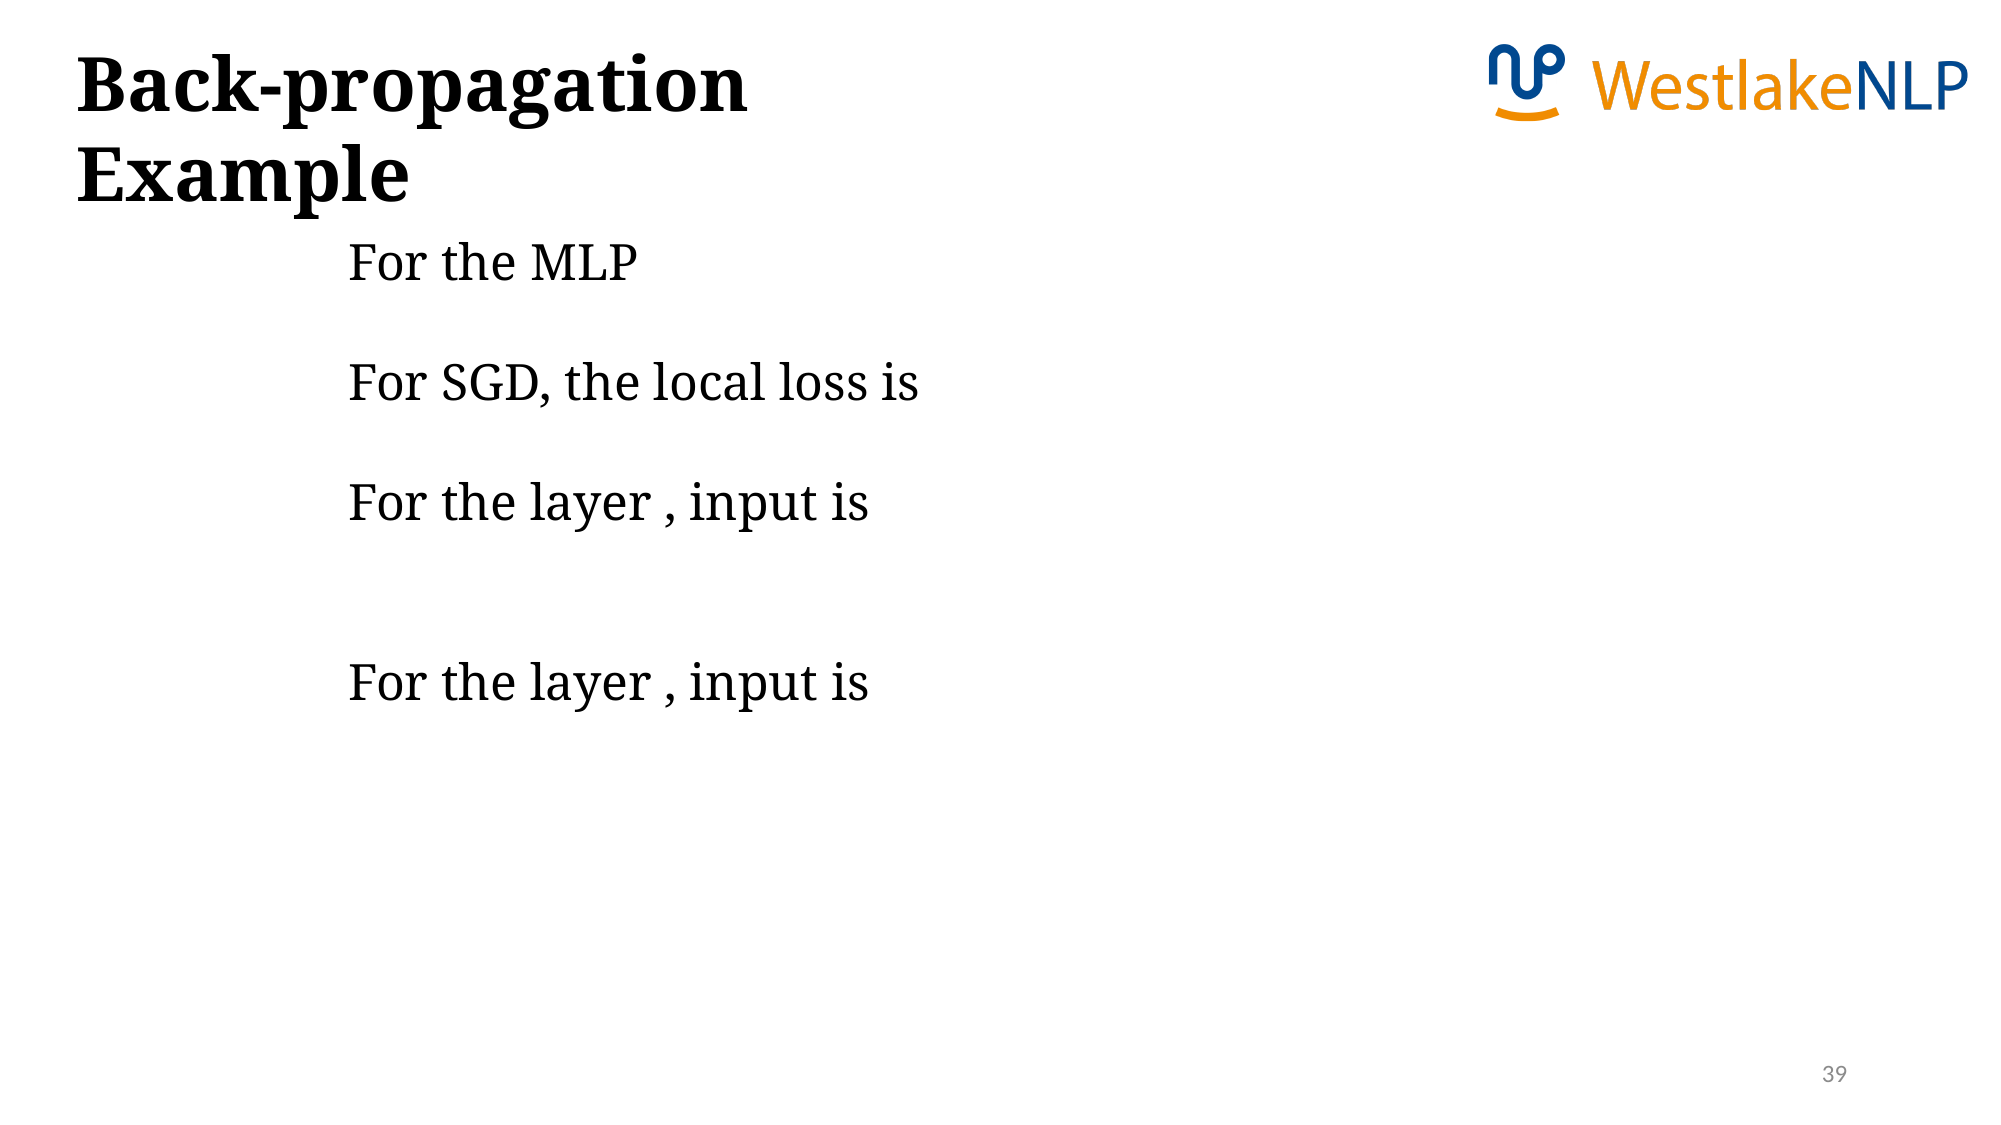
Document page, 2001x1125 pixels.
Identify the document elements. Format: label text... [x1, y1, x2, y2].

text_box Back-propagation Example [62, 29, 1069, 224]
slide_number 39 [1412, 1042, 1863, 1103]
picture [1459, 0, 2000, 170]
